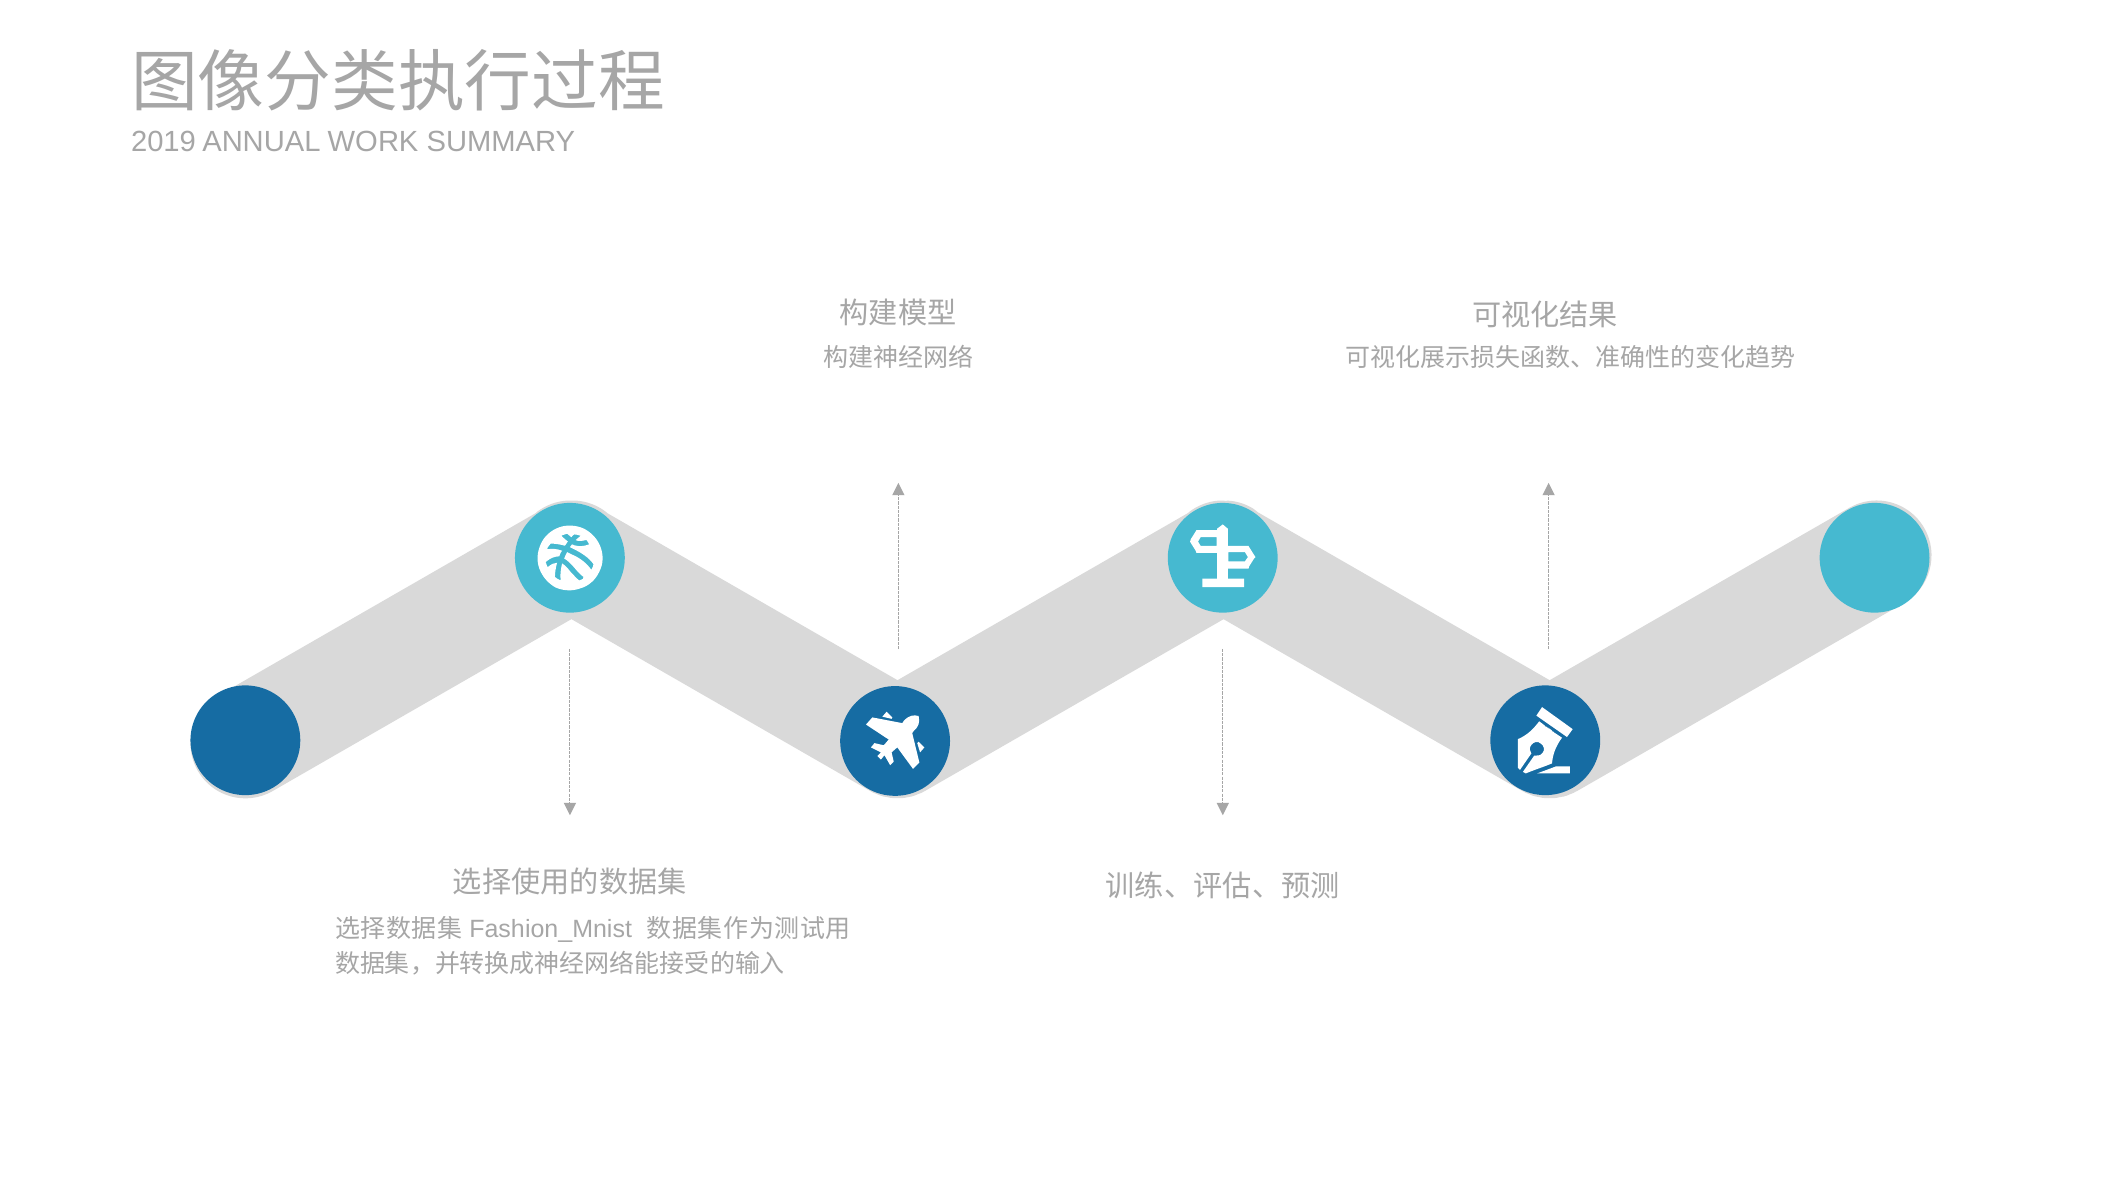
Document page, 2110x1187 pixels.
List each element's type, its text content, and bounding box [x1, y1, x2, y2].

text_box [190, 268, 1930, 1030]
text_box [683, 280, 1113, 380]
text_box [1331, 282, 1851, 380]
text_box 图像分类执行过程 [130, 38, 779, 119]
text_box 2019 ANNUAL WORK SUMMARY [131, 122, 592, 158]
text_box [320, 849, 866, 987]
